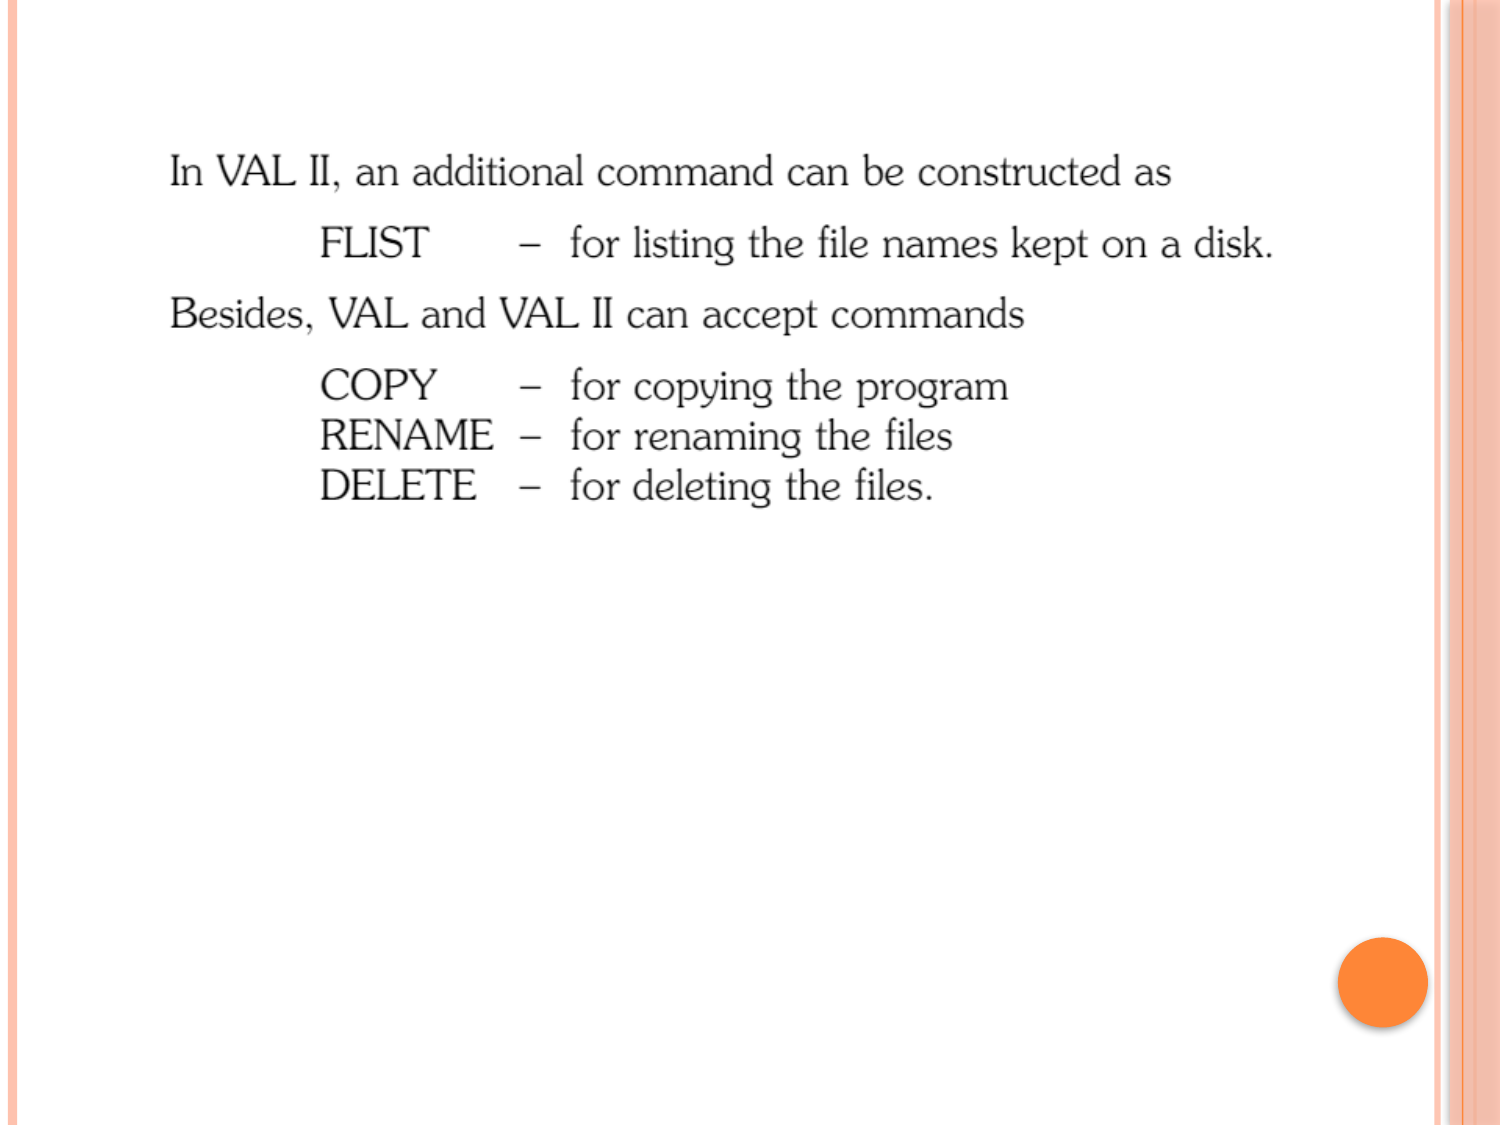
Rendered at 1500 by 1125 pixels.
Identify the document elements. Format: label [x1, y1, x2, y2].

picture [124, 136, 1315, 537]
